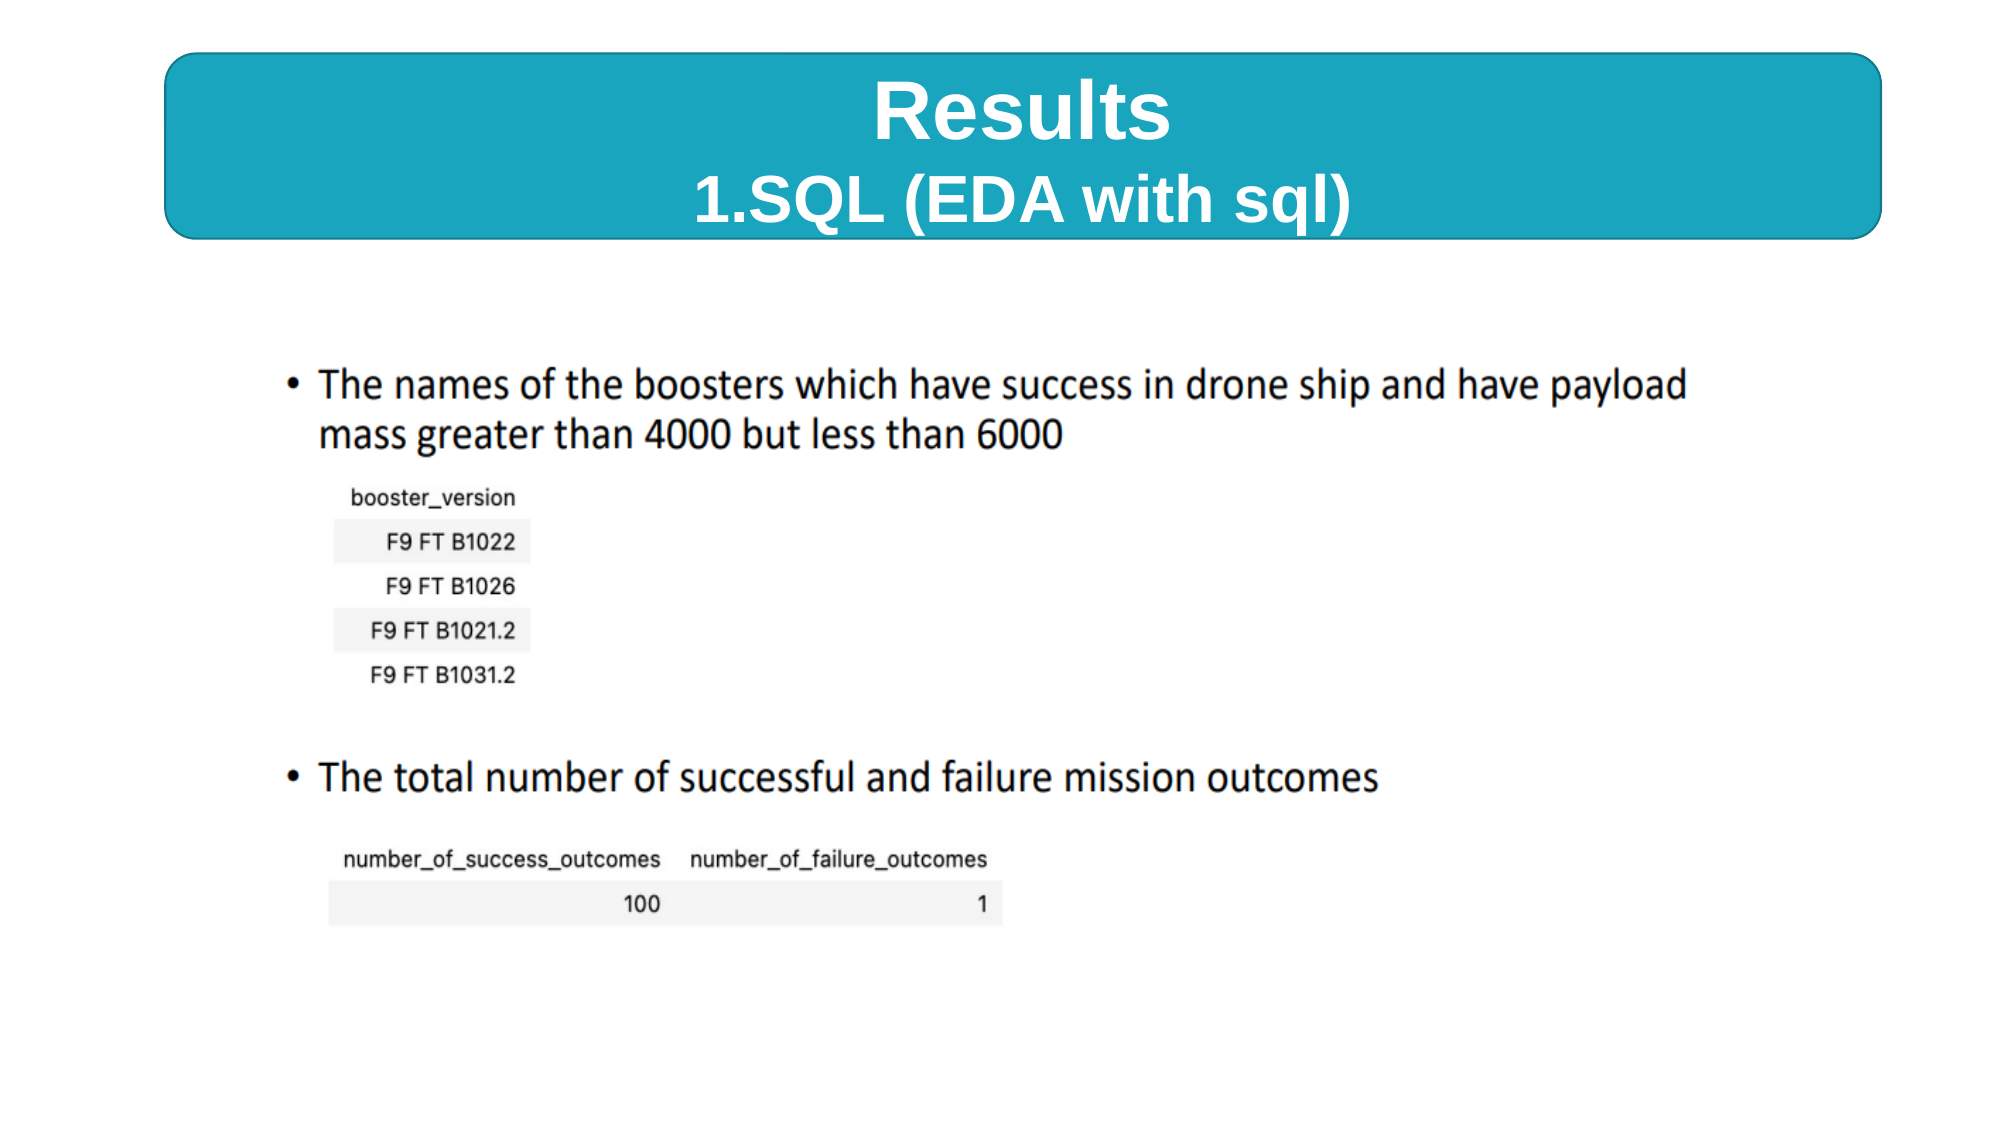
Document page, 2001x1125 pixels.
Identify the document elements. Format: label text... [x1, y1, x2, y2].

text_box Results 1.SQL (EDA with sql) [164, 52, 1883, 240]
picture [177, 301, 1862, 1055]
